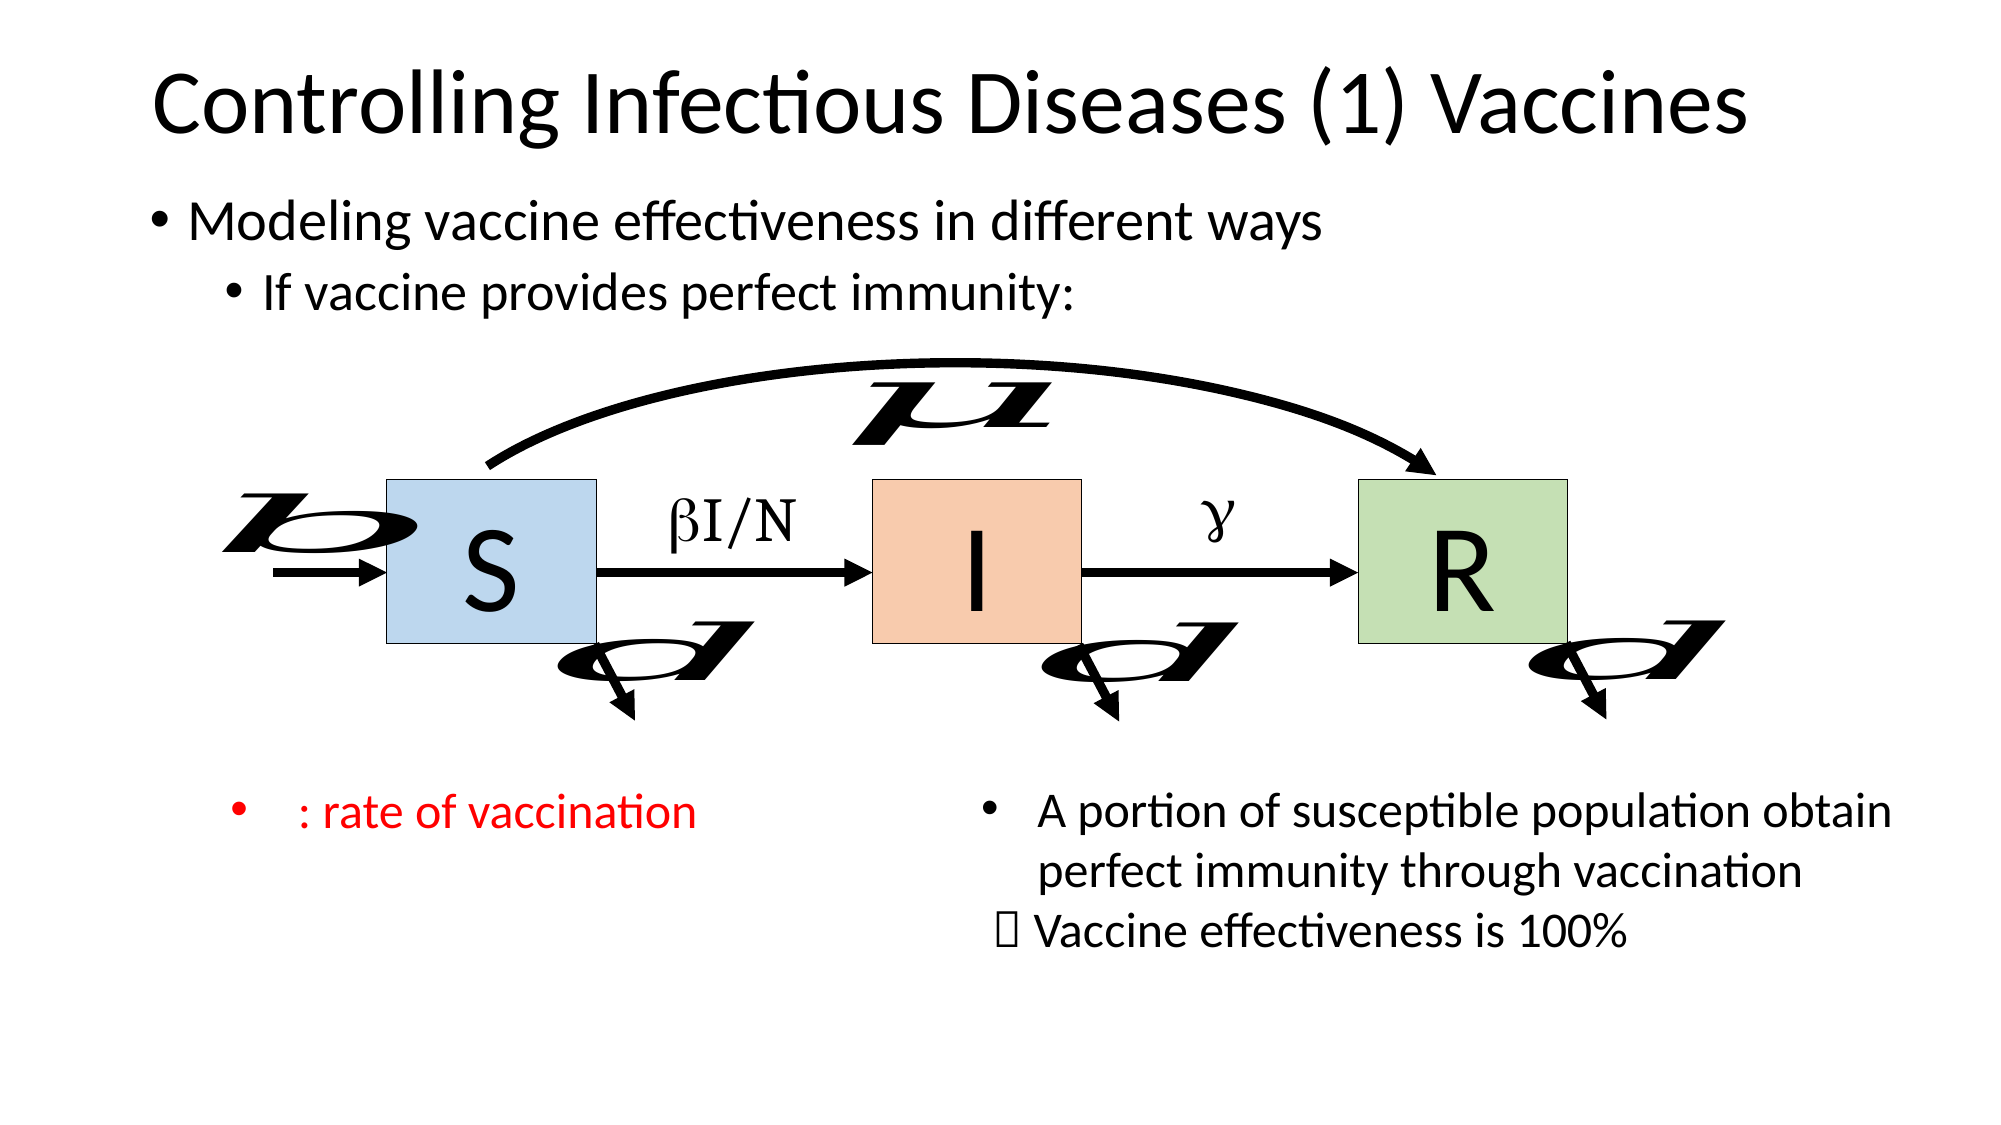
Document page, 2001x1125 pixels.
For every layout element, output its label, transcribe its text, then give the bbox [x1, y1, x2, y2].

list Modeling vaccine effectiveness in different ways If vaccine provides perfect immunity: [134, 182, 1860, 1092]
text_box A portion of susceptible population obtain perfect immunity through vaccination  Vaccine effectiveness is 100% [966, 770, 1960, 1010]
text_box [487, 362, 1437, 573]
text_box S [386, 479, 597, 644]
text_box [594, 644, 635, 721]
text_box R [1358, 479, 1568, 644]
title Controlling Infectious Diseases (1) Vaccines [137, 0, 1863, 213]
text_box bI/N [653, 505, 839, 562]
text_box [1078, 644, 1120, 722]
text_box I [872, 548, 1082, 644]
text_box g [1186, 498, 1329, 551]
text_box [1566, 642, 1607, 720]
